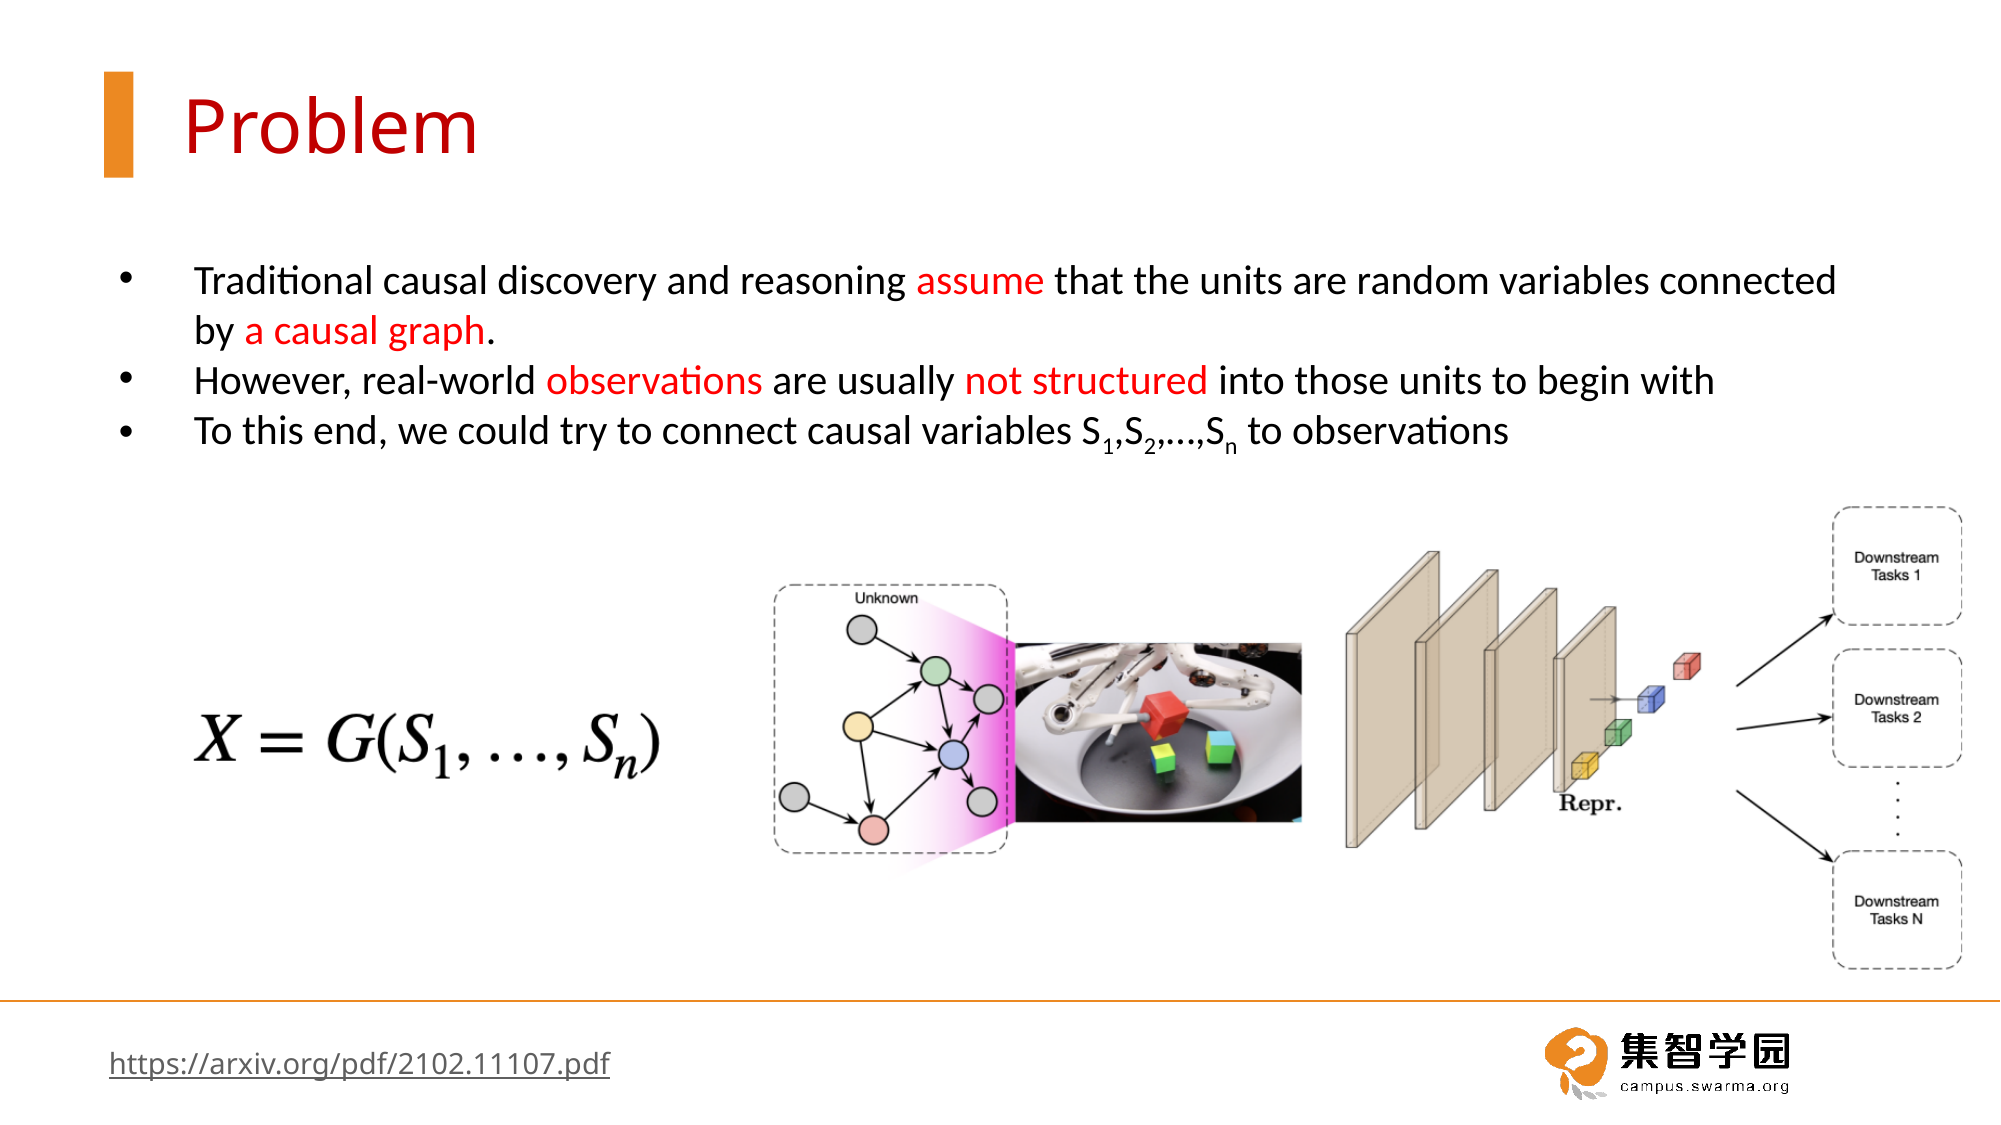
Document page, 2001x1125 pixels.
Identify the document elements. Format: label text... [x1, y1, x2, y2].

text_box Problem [168, 71, 1532, 177]
text_box [103, 70, 135, 179]
text_box Traditional causal discovery and reasoning assume that the units are random variables connected by a causal graph. However, real-world observations are usually not structured into those units to begin with To this end, we could try to connect causal variables S1,S2,…,Sn to observations [104, 245, 1860, 467]
picture [732, 461, 1987, 1125]
picture [167, 673, 665, 790]
text_box https://arxiv.org/pdf/2102.11107.pdf [94, 1038, 1273, 1125]
